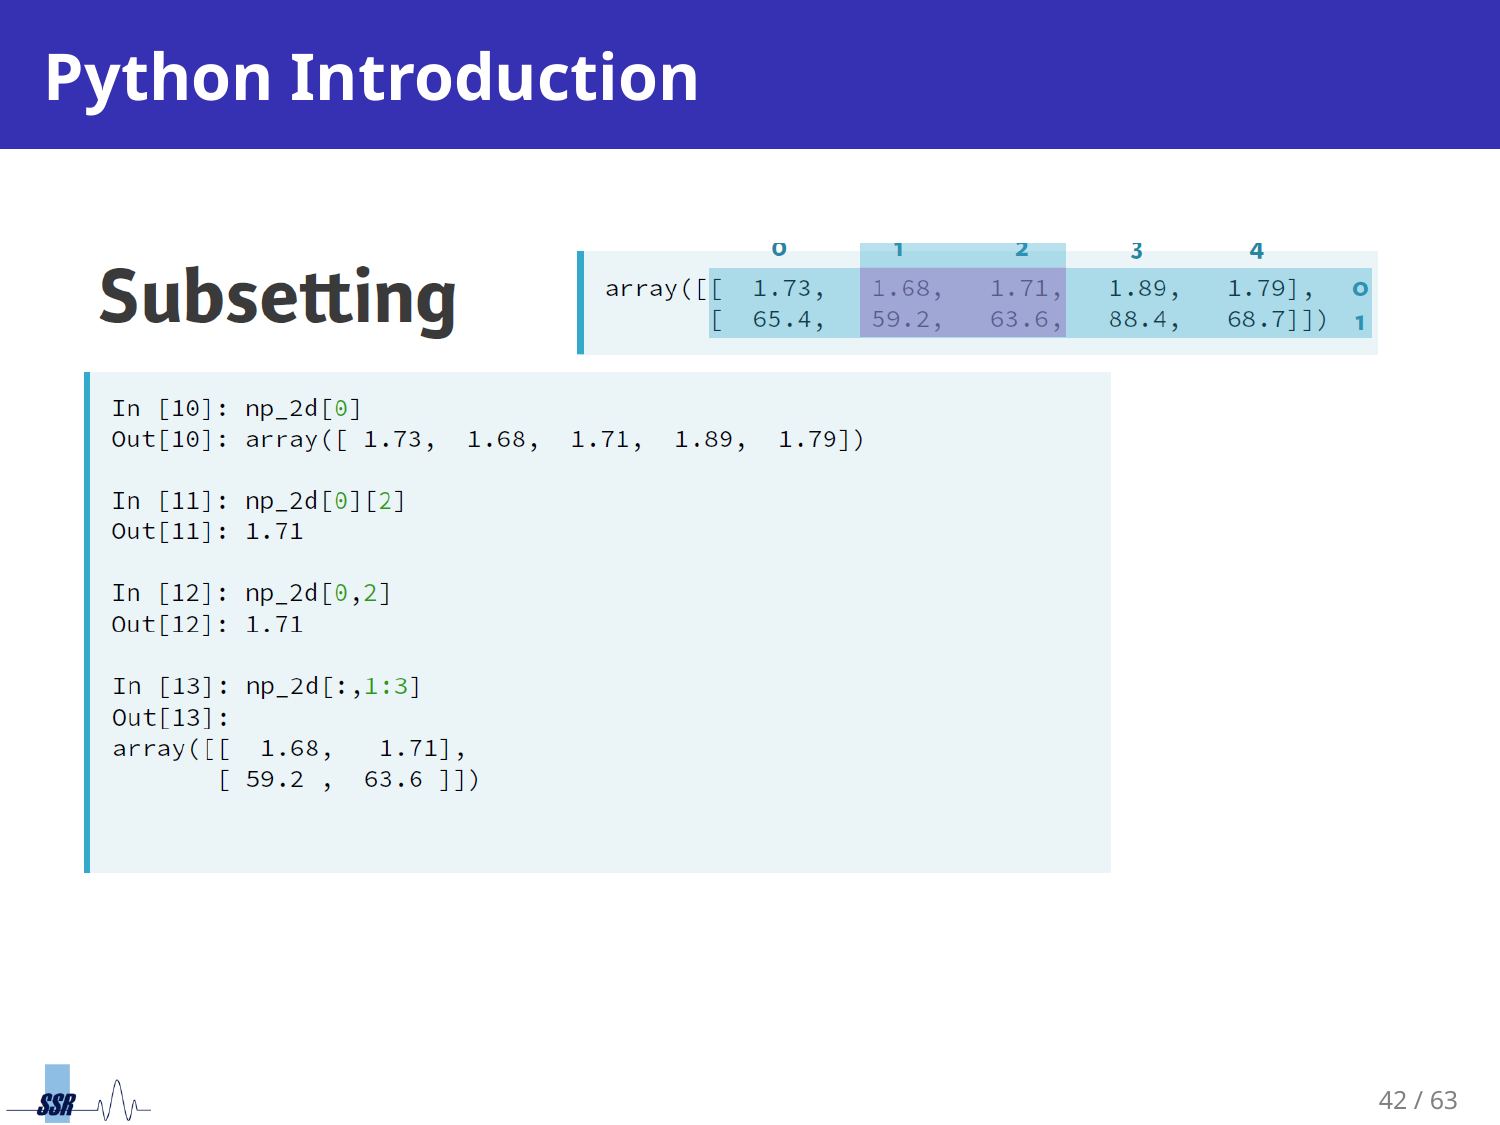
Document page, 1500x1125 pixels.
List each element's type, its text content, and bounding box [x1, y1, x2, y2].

title Python Introduction [0, 0, 1500, 151]
picture [1, 1062, 151, 1125]
picture [52, 243, 1447, 873]
